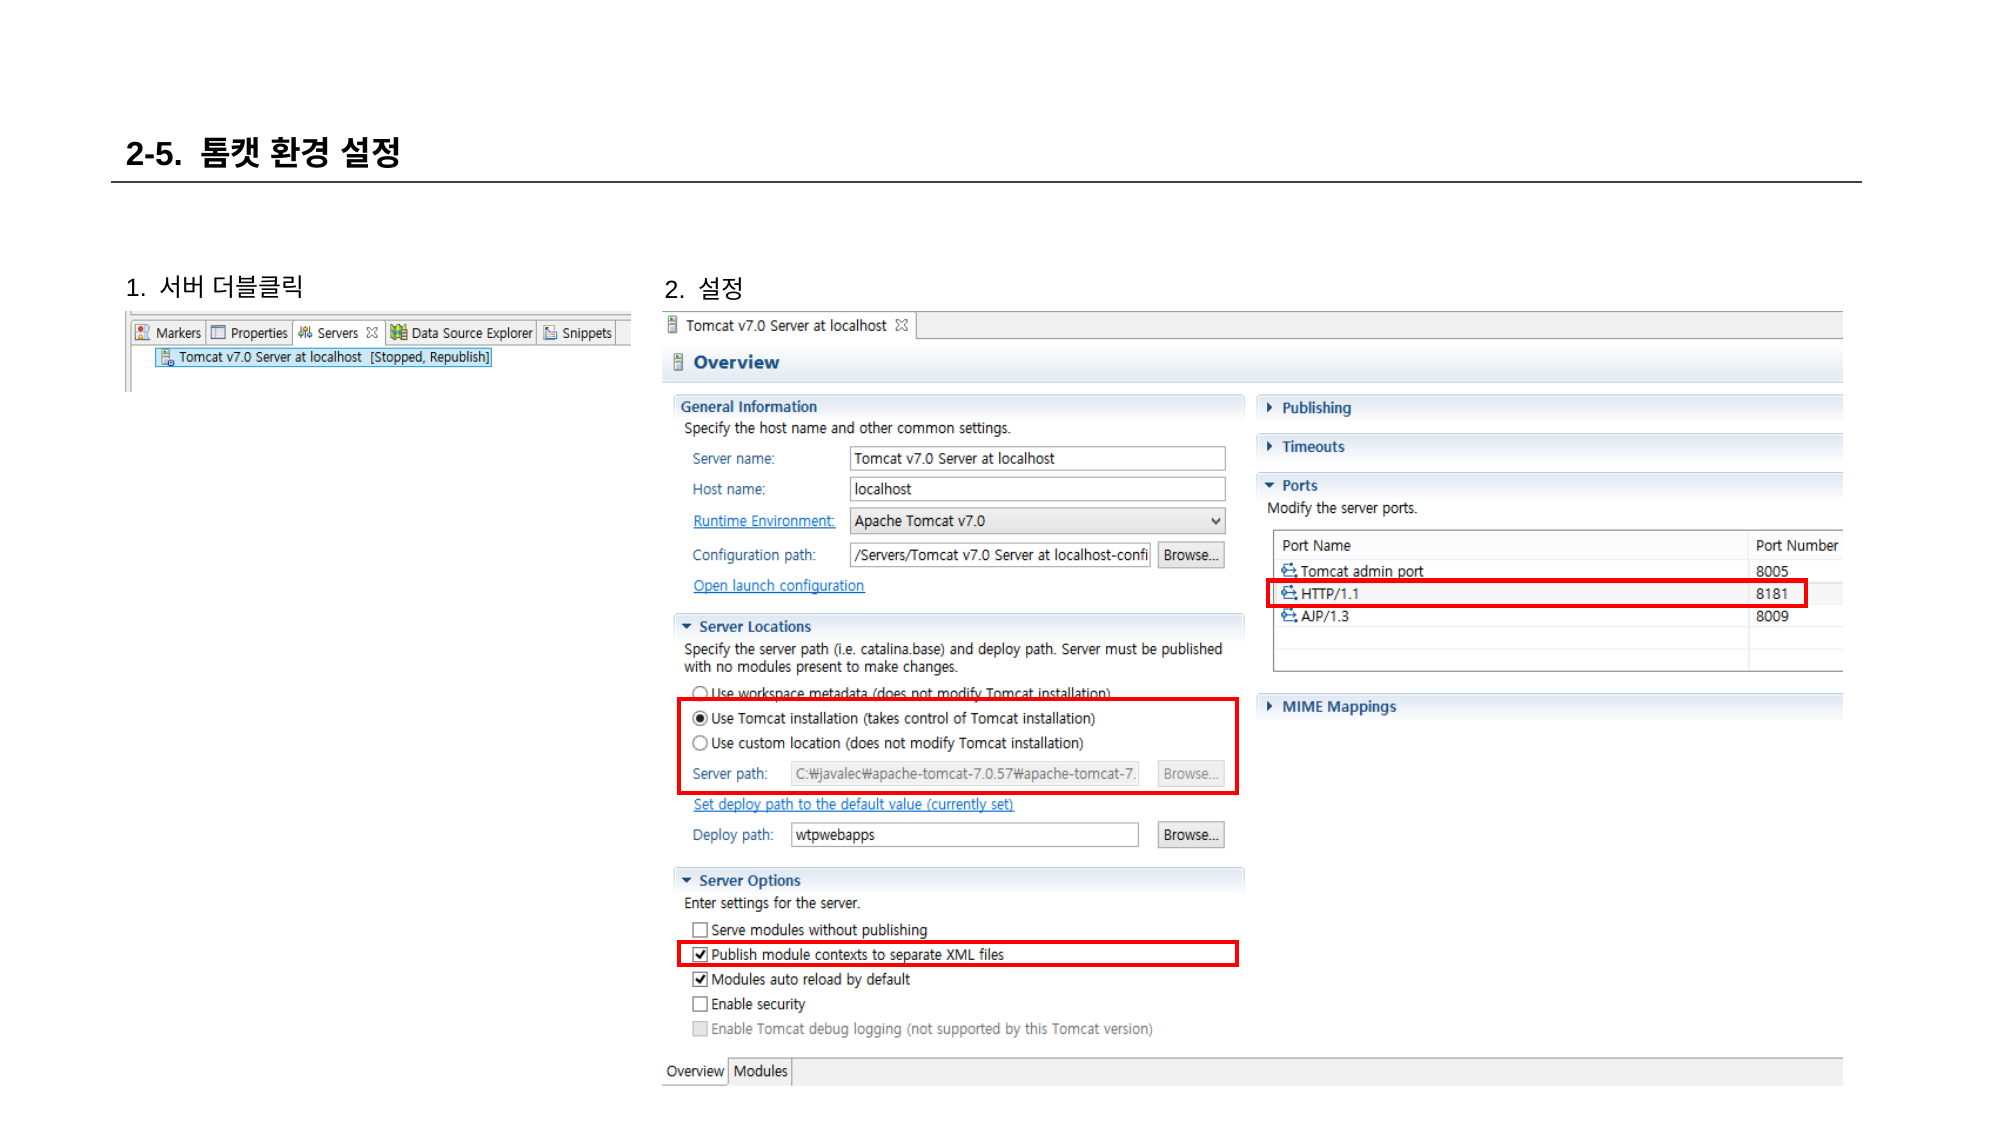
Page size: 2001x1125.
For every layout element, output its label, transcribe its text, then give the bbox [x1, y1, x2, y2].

picture [662, 311, 1843, 1087]
picture [123, 311, 631, 392]
text_box 2. 설정 [649, 266, 1139, 311]
text_box 1. 서버 더블클릭 [111, 263, 600, 309]
slide_number 16 [1412, 1042, 1863, 1103]
text_box 2-5. 톰캣 환경 설정 [111, 124, 1863, 180]
